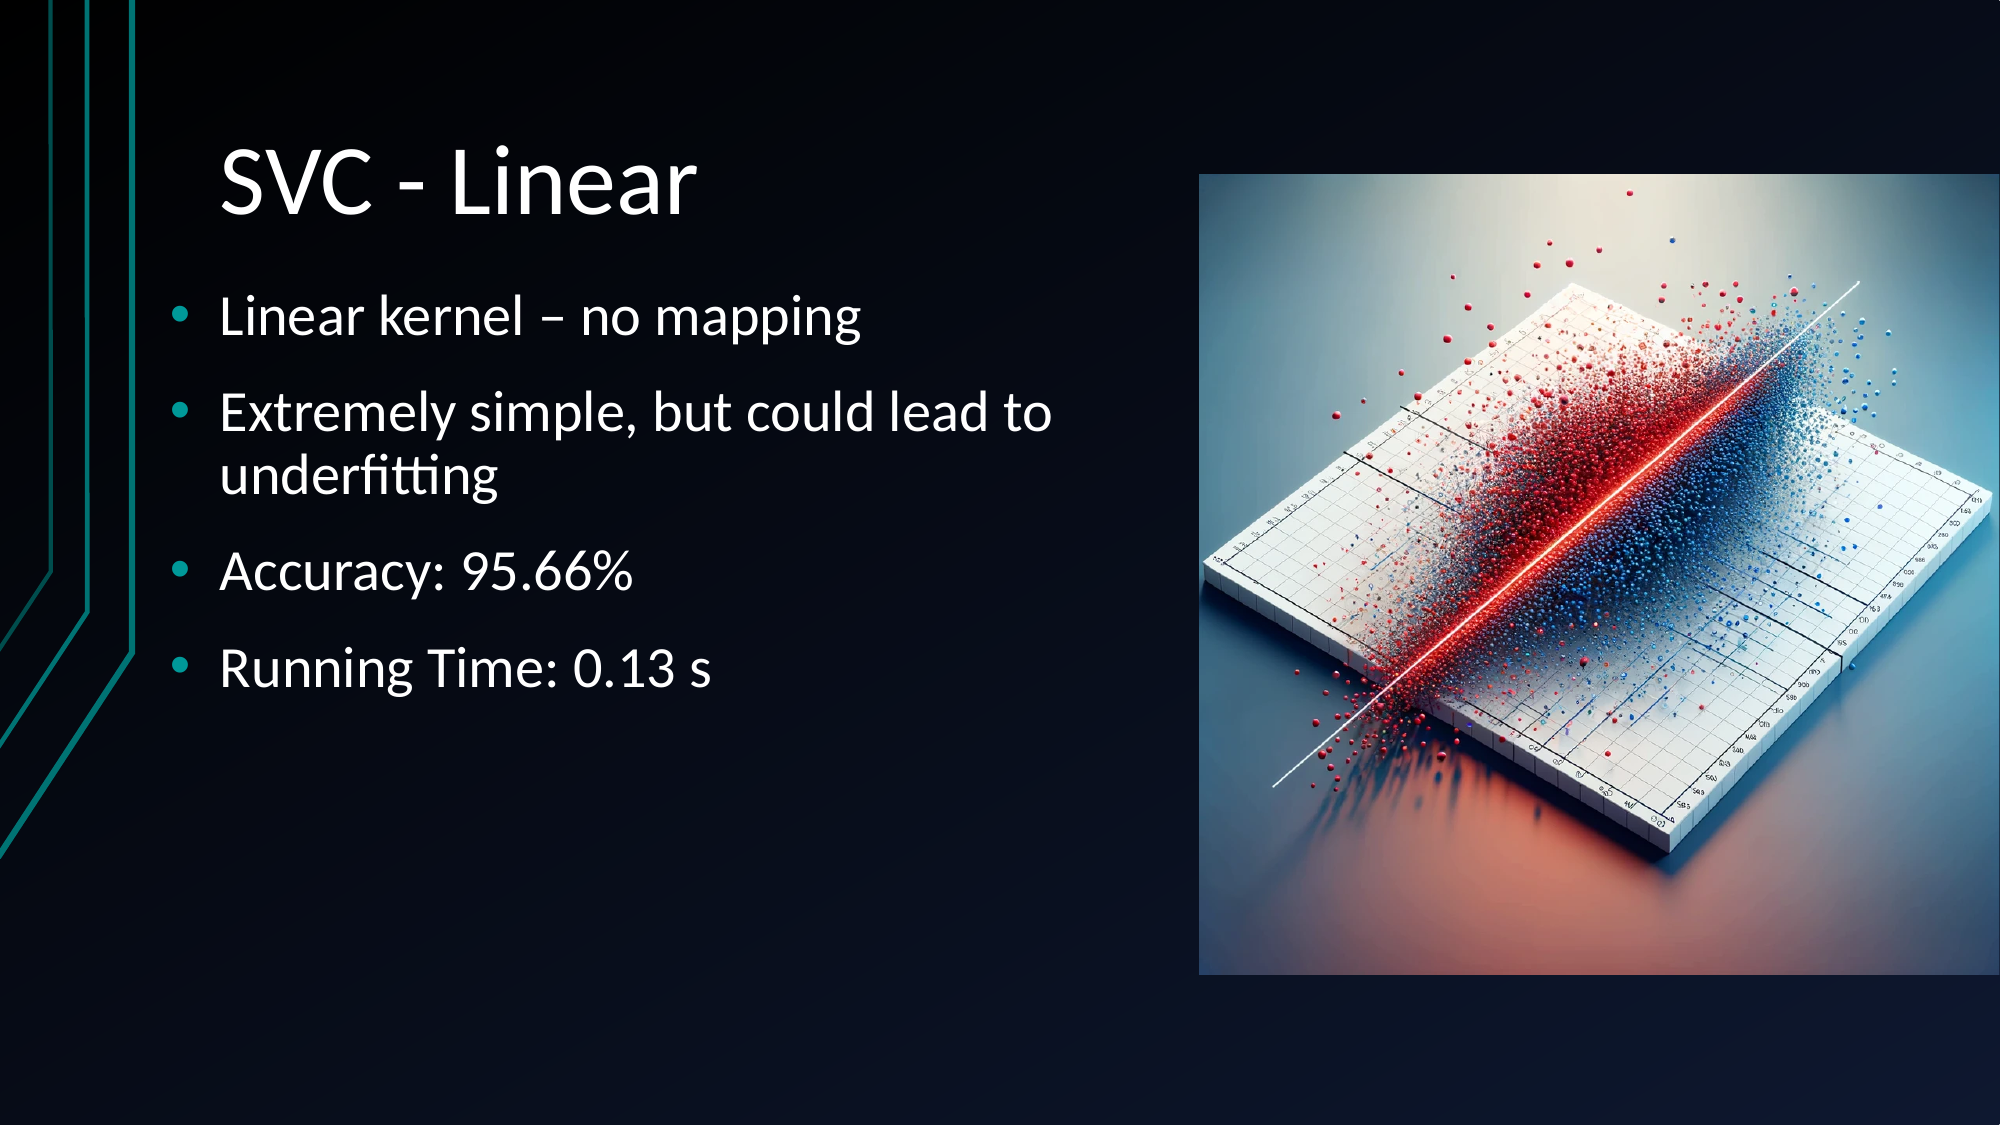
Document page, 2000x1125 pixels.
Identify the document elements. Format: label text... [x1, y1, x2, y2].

list Linear kernel – no mapping Extremely simple, but could lead to underfitting Accuracy: 95.66% Running Time: 0.13 s [149, 275, 1125, 1025]
title SVC - Linear [199, 45, 1900, 246]
picture [1199, 174, 2000, 976]
